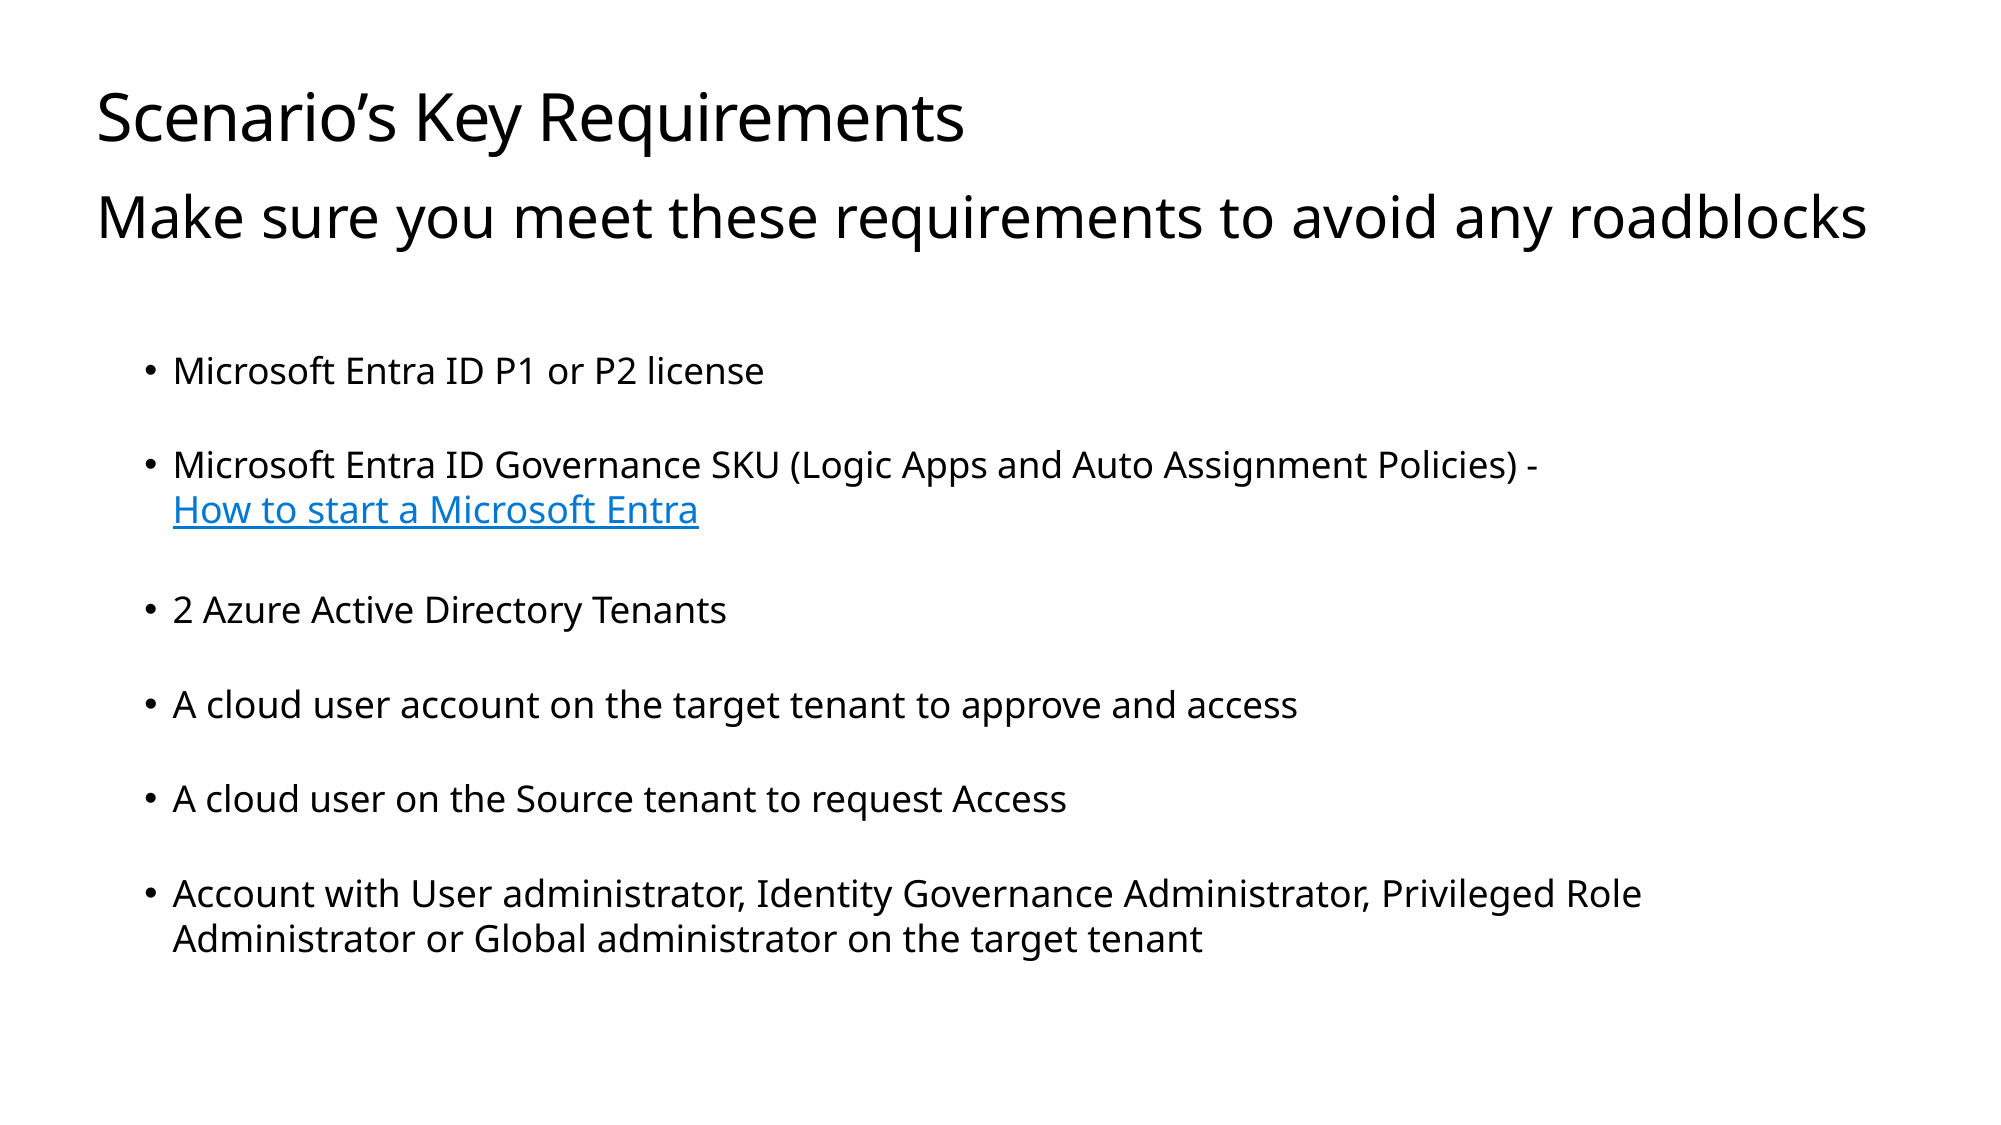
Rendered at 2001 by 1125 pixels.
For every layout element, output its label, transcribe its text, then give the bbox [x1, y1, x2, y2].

list Make sure you meet these requirements to avoid any roadblocks [96, 180, 1904, 252]
text_box Microsoft Entra ID P1 or P2 license Microsoft Entra ID Governance SKU (Logic Apps and Auto Assignment Policies) - How to start a Microsoft Entra ID Governance Trial) 2 Azure Active Directory Tenants A cloud user account on the target tenant to approve and access A cloud user on the Source tenant to request Access Account with User administrator, Identity Governance Administrator, Privileged Role Administrator or Global administrator on the target tenant [96, 299, 1814, 1103]
title Scenario’s Key Requirements [96, 75, 1912, 166]
